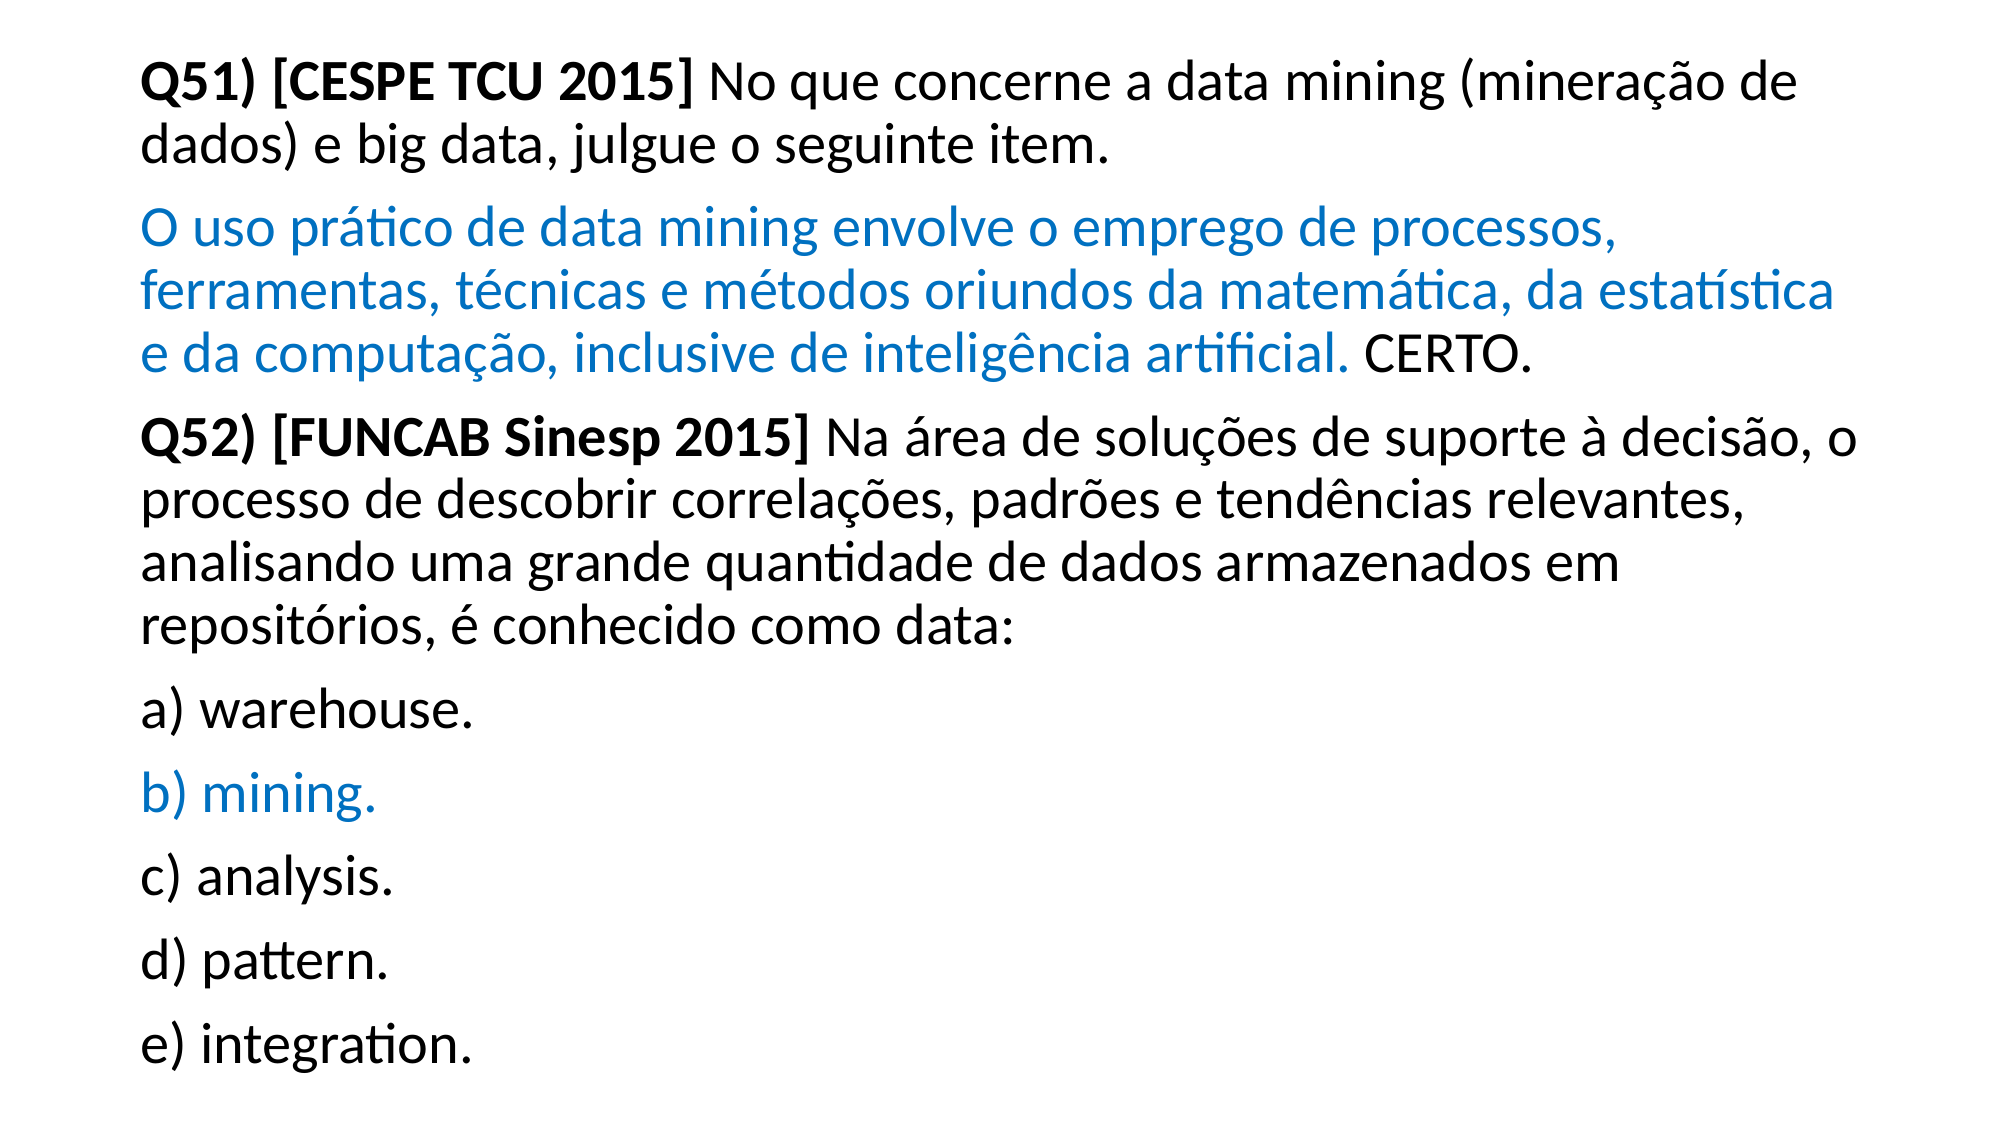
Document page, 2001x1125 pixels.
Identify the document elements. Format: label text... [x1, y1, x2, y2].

list Q51) [CESPE TCU 2015] No que concerne a data mining (mineração de dados) e big data, julgue o seguinte item. O uso prático de data mining envolve o emprego de processos, ferramentas, técnicas e métodos oriundos da matemática, da estatística e da computação, inclusive de inteligência artificial. CERTO. Q52) [FUNCAB Sinesp 2015] Na área de soluções de suporte à decisão, o processo de descobrir correlações, padrões e tendências relevantes, analisando uma grande quantidade de dados armazenados em repositórios, é conhecido como data: a) warehouse. b) mining. c) analysis. d) pattern. e) integration. [125, 42, 1875, 1117]
